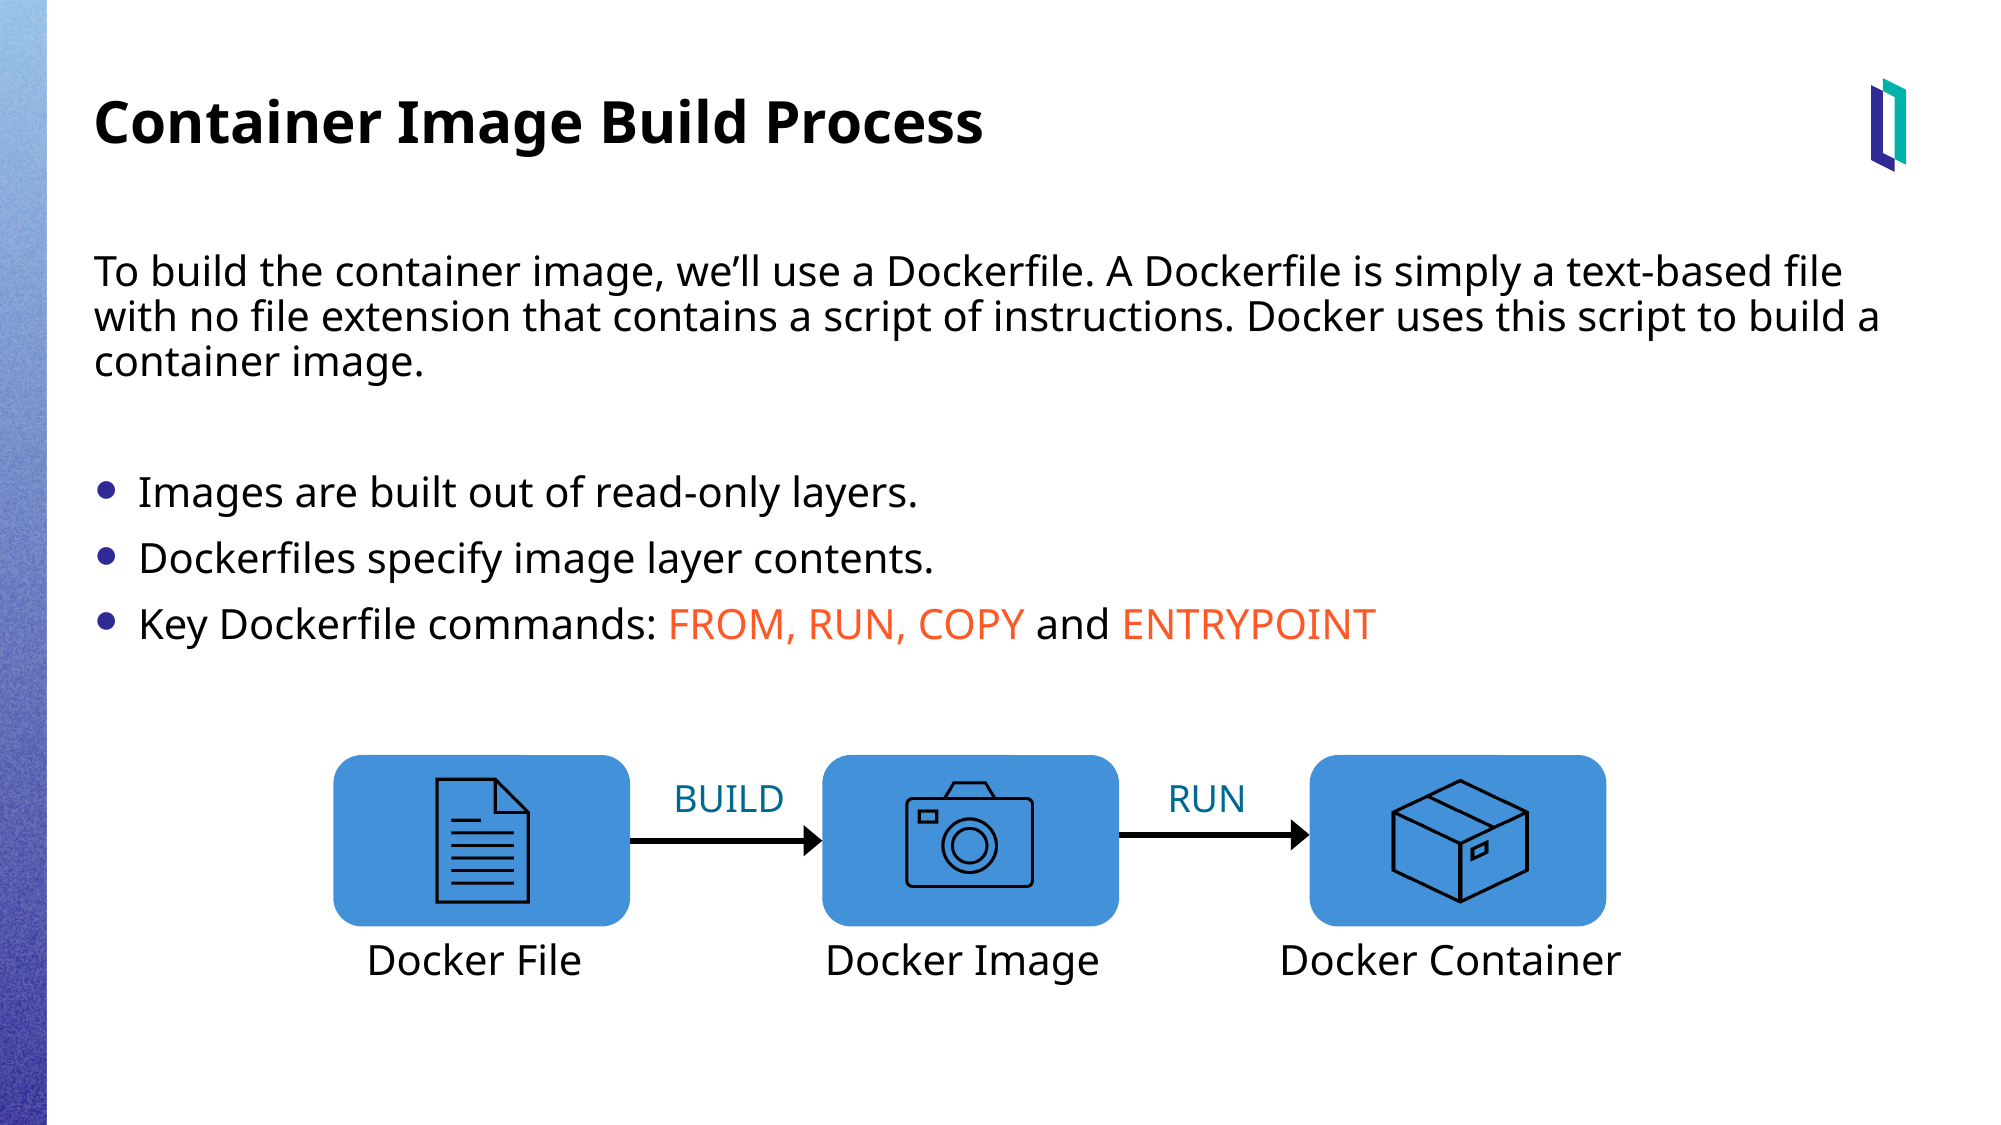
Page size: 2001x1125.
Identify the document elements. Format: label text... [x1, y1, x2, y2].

text_box [332, 753, 632, 928]
text_box RUN [1128, 780, 1300, 827]
picture [1361, 765, 1555, 916]
text_box [821, 753, 1121, 928]
picture [407, 765, 558, 916]
text_box Docker Image [802, 939, 1138, 995]
text_box Docker File [313, 939, 650, 995]
text_box [1308, 753, 1608, 928]
picture [894, 759, 1045, 910]
title Container Image Build Process [93, 62, 1907, 188]
list To build the container image, we’ll use a Dockerfile. A Dockerfile is simply a text-based file with no file extension that contains a script of instructions. Docker uses this script to build a container image. Images are built out of read-only layers. Dockerfiles specify image layer contents. Key Dockerfile commands: FROM, RUN, COPY and ENTRYPOINT [93, 249, 1907, 1032]
text_box BUILD [651, 780, 823, 827]
text_box Docker Container [1229, 939, 1686, 995]
